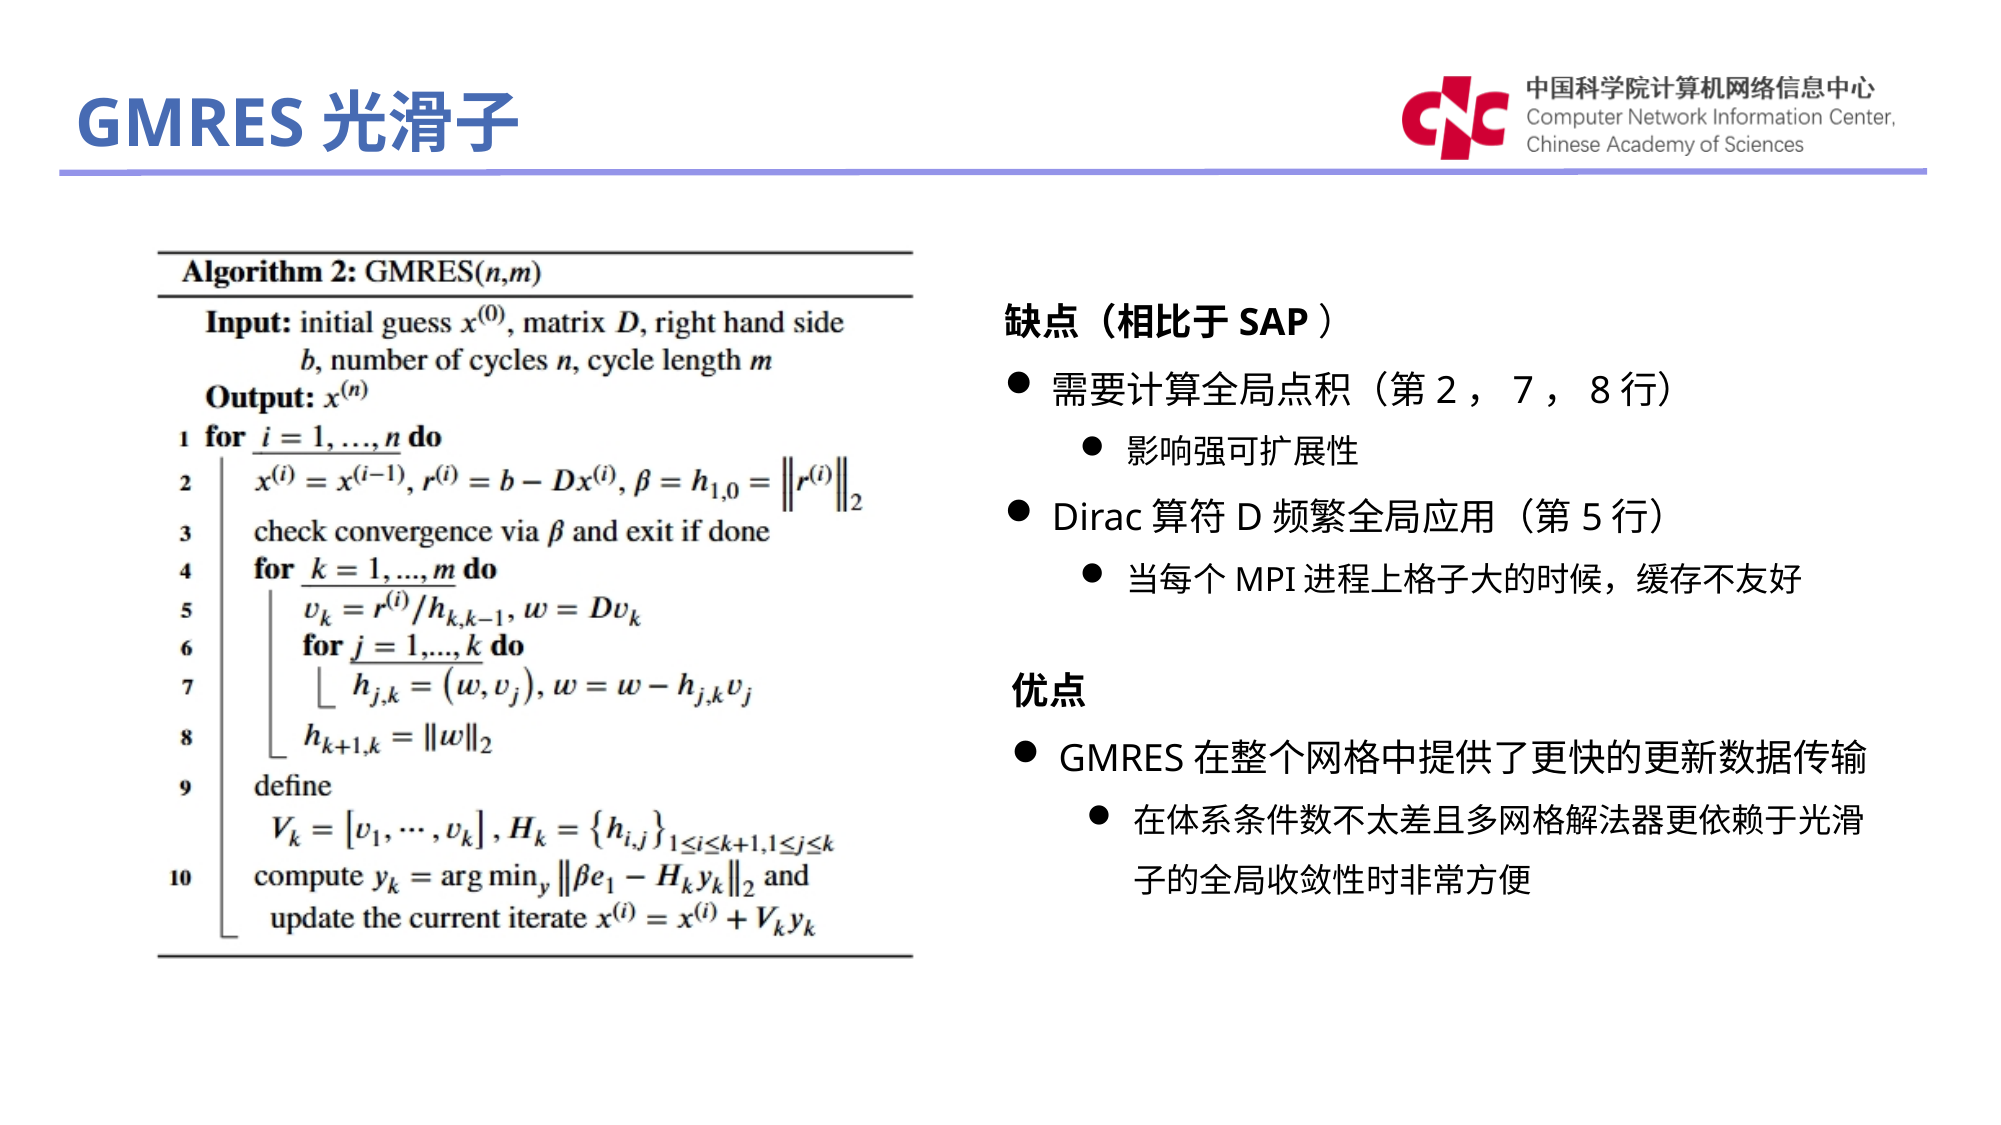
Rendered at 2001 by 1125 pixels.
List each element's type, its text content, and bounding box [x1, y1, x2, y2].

picture [1402, 63, 1967, 171]
picture [150, 233, 925, 972]
text_box 缺点（相比于SAP） 需要计算全局点积（第2，7，8行） 影响强可扩展性 Dirac算符D频繁全局应用（第5行） 当每个MPI进程上格子大的时候，缓存不友好 [990, 268, 1838, 606]
text_box 优点 GMRES在整个网格中提供了更快的更新数据传输 在体系条件数不太差且多网格解法器更依赖于光滑子的全局收敛性时非常方便 [996, 637, 1896, 907]
title GMRES光滑子 [60, 80, 540, 169]
